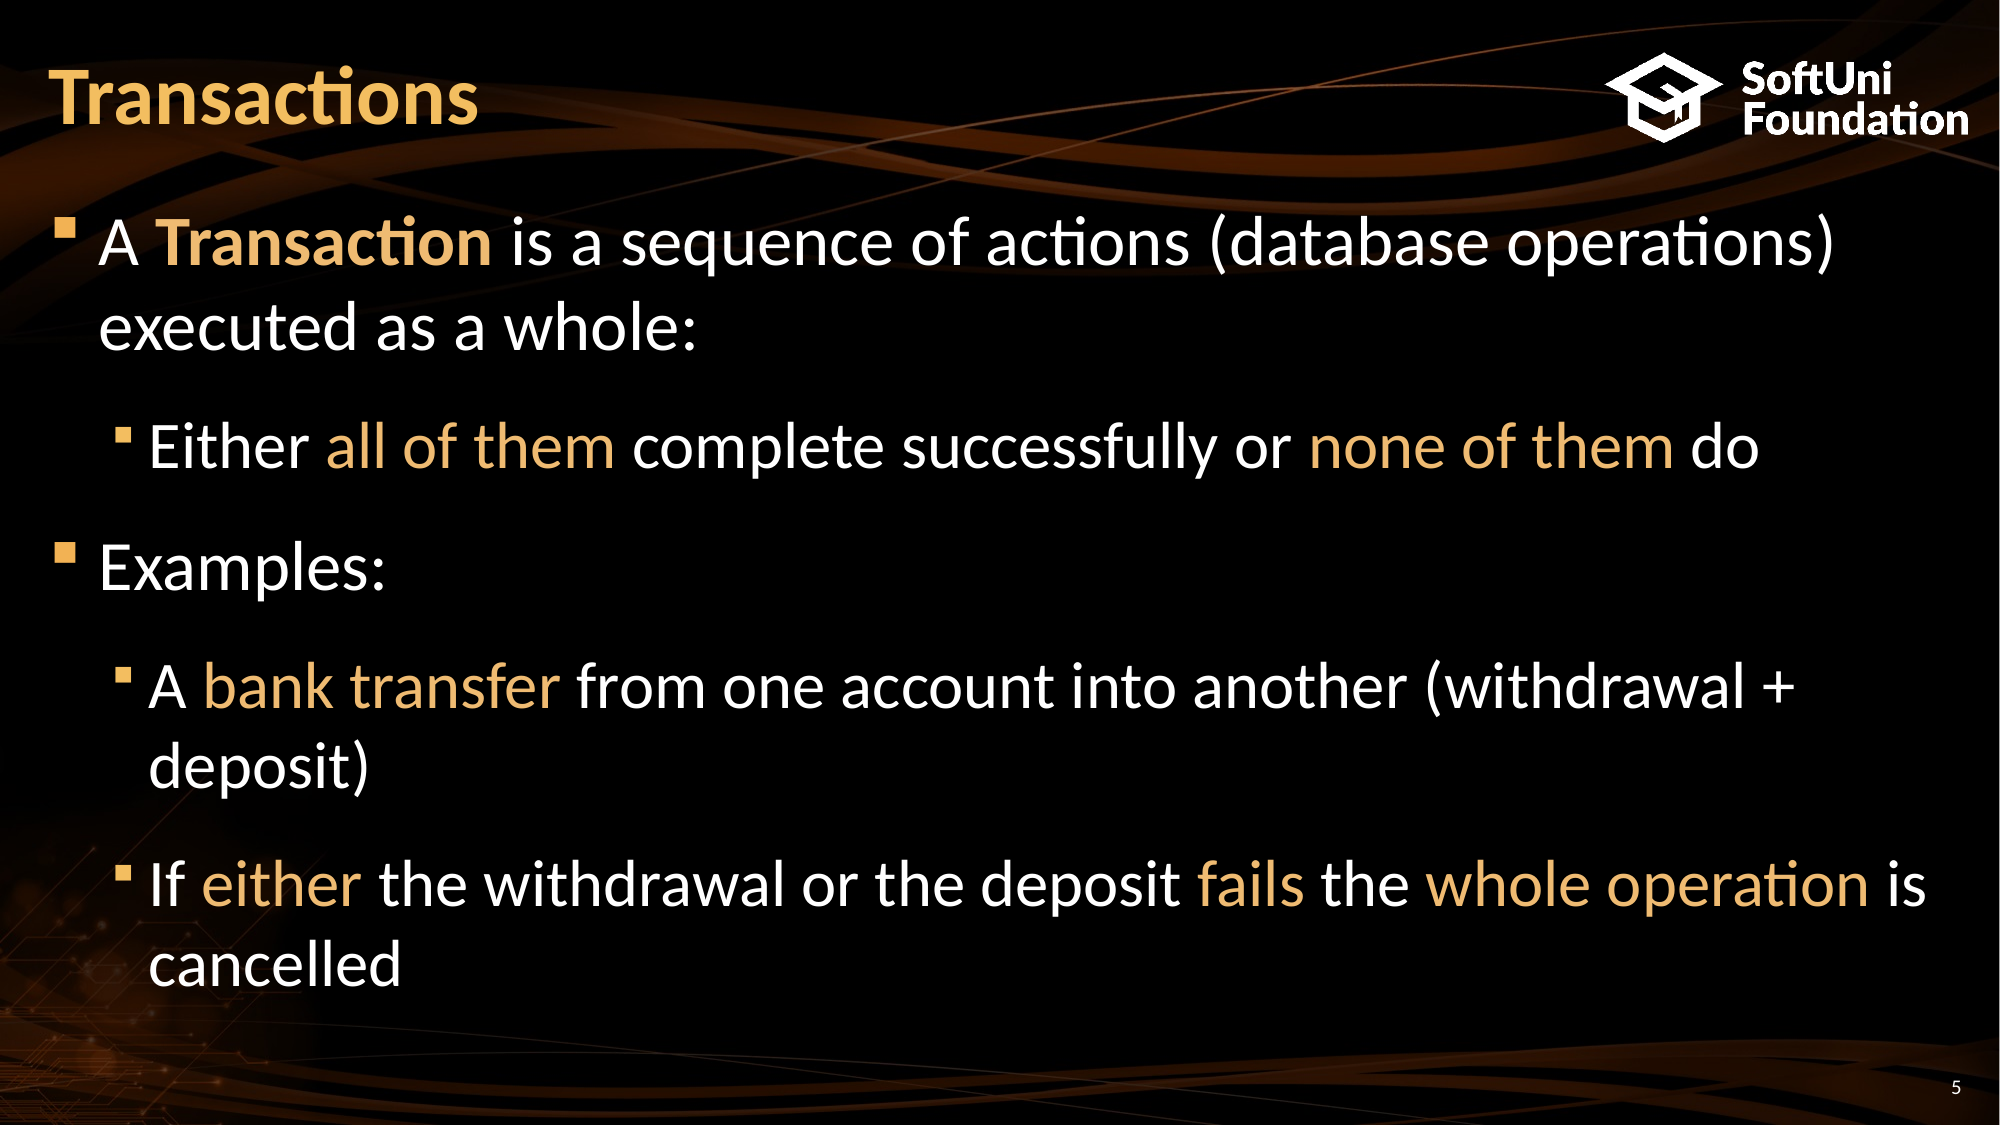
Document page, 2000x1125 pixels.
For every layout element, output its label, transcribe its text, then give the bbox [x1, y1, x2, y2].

title Transactions [30, 6, 1602, 189]
slide_number 5 [1897, 1070, 1968, 1103]
picture [0, 0, 2000, 1125]
list A Transaction is a sequence of actions (database operations) executed as a whole: Either all of them complete successfully or none of them do Examples: A bank transfer from one account into another (withdrawal + deposit) If either the withdrawal or the deposit fails the whole operation is cancelled [31, 188, 1968, 1103]
